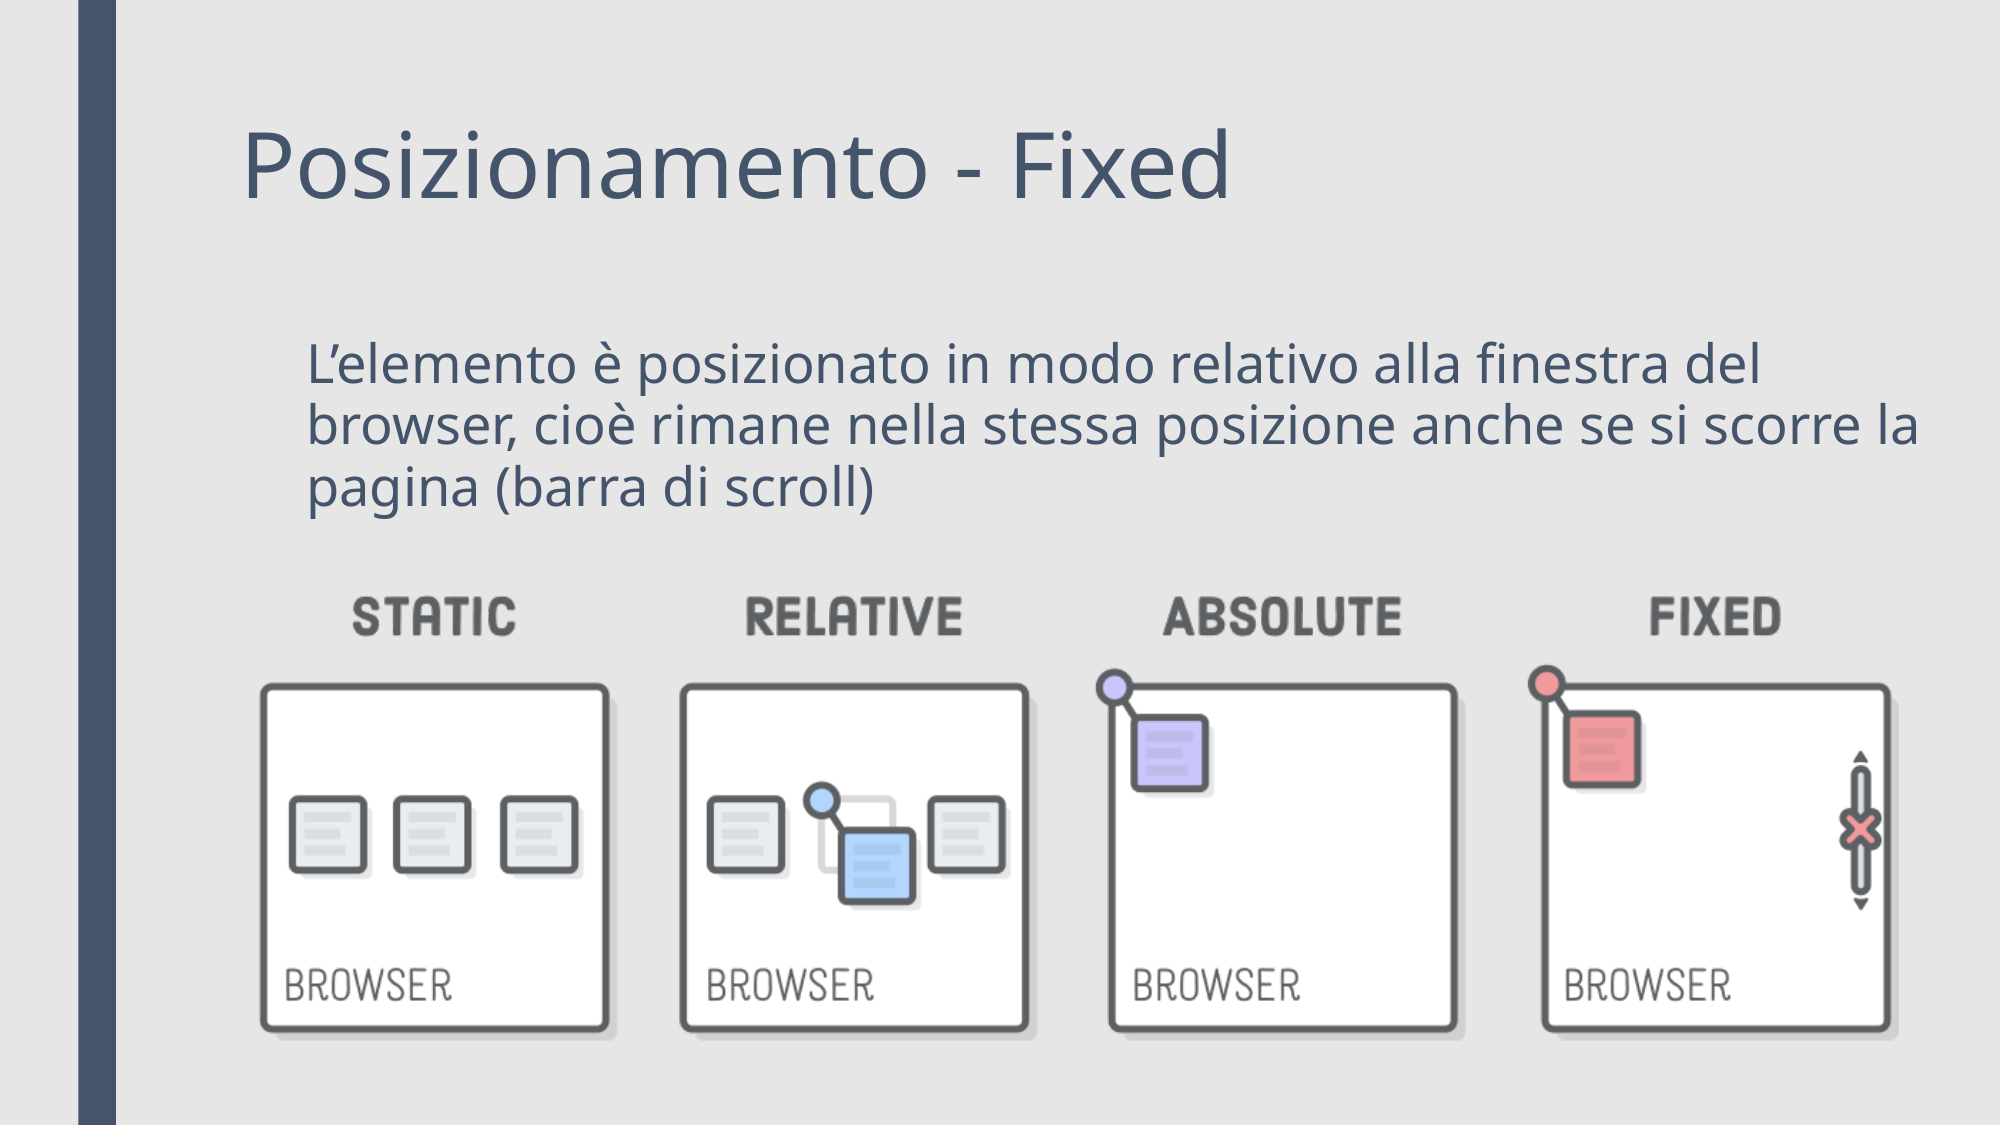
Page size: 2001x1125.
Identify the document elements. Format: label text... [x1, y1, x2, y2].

picture [224, 526, 1936, 1095]
title Posizionamento - Fixed [225, 112, 1800, 357]
list L’elemento è posizionato in modo relativo alla finestra del browser, cioè rimane nella stessa posizione anche se si scorre la pagina (barra di scroll) [291, 327, 2000, 773]
